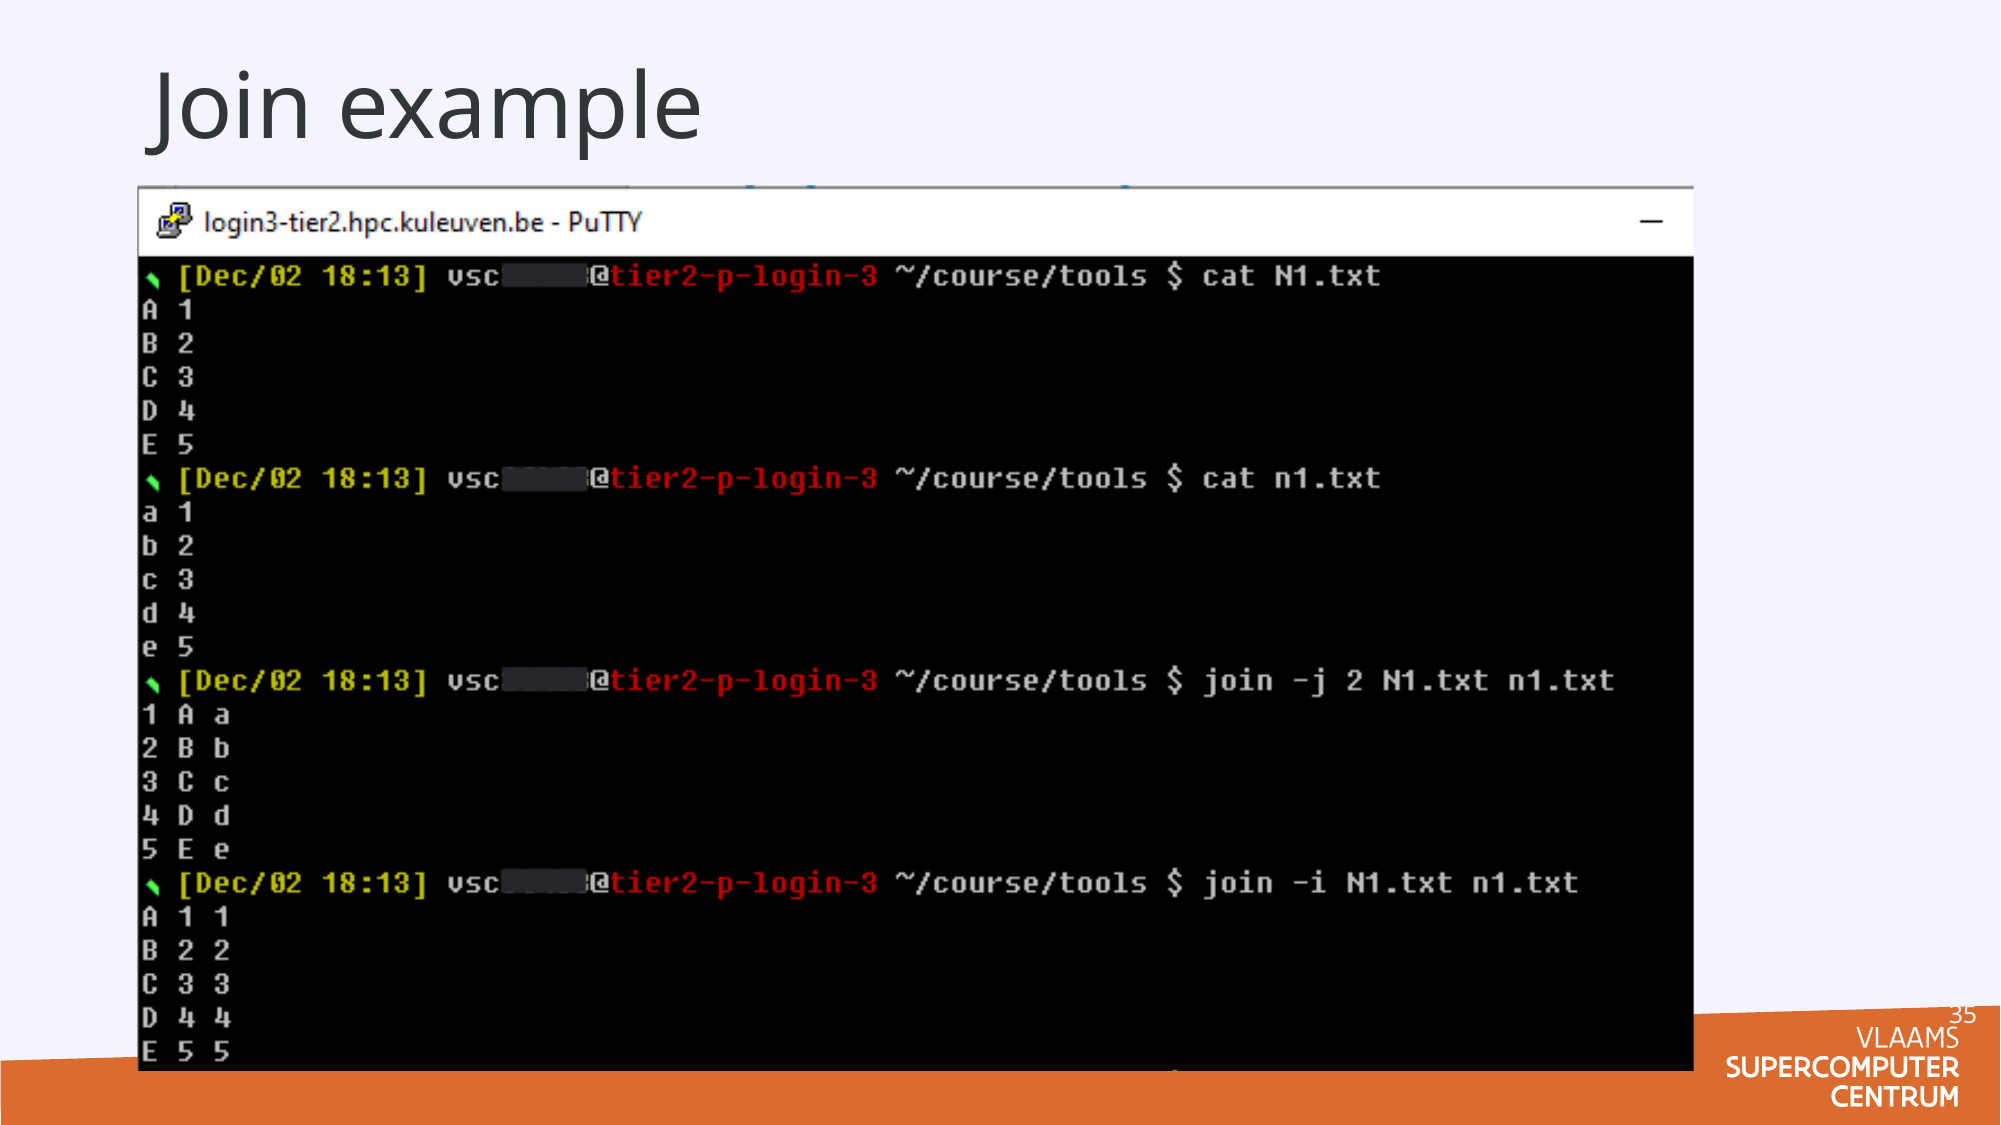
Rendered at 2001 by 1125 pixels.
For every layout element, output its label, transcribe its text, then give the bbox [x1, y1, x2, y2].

slide_number 35 [1787, 992, 1993, 1040]
picture [137, 185, 1694, 1071]
picture [1725, 1021, 1960, 1117]
title Join example [137, 0, 1863, 218]
